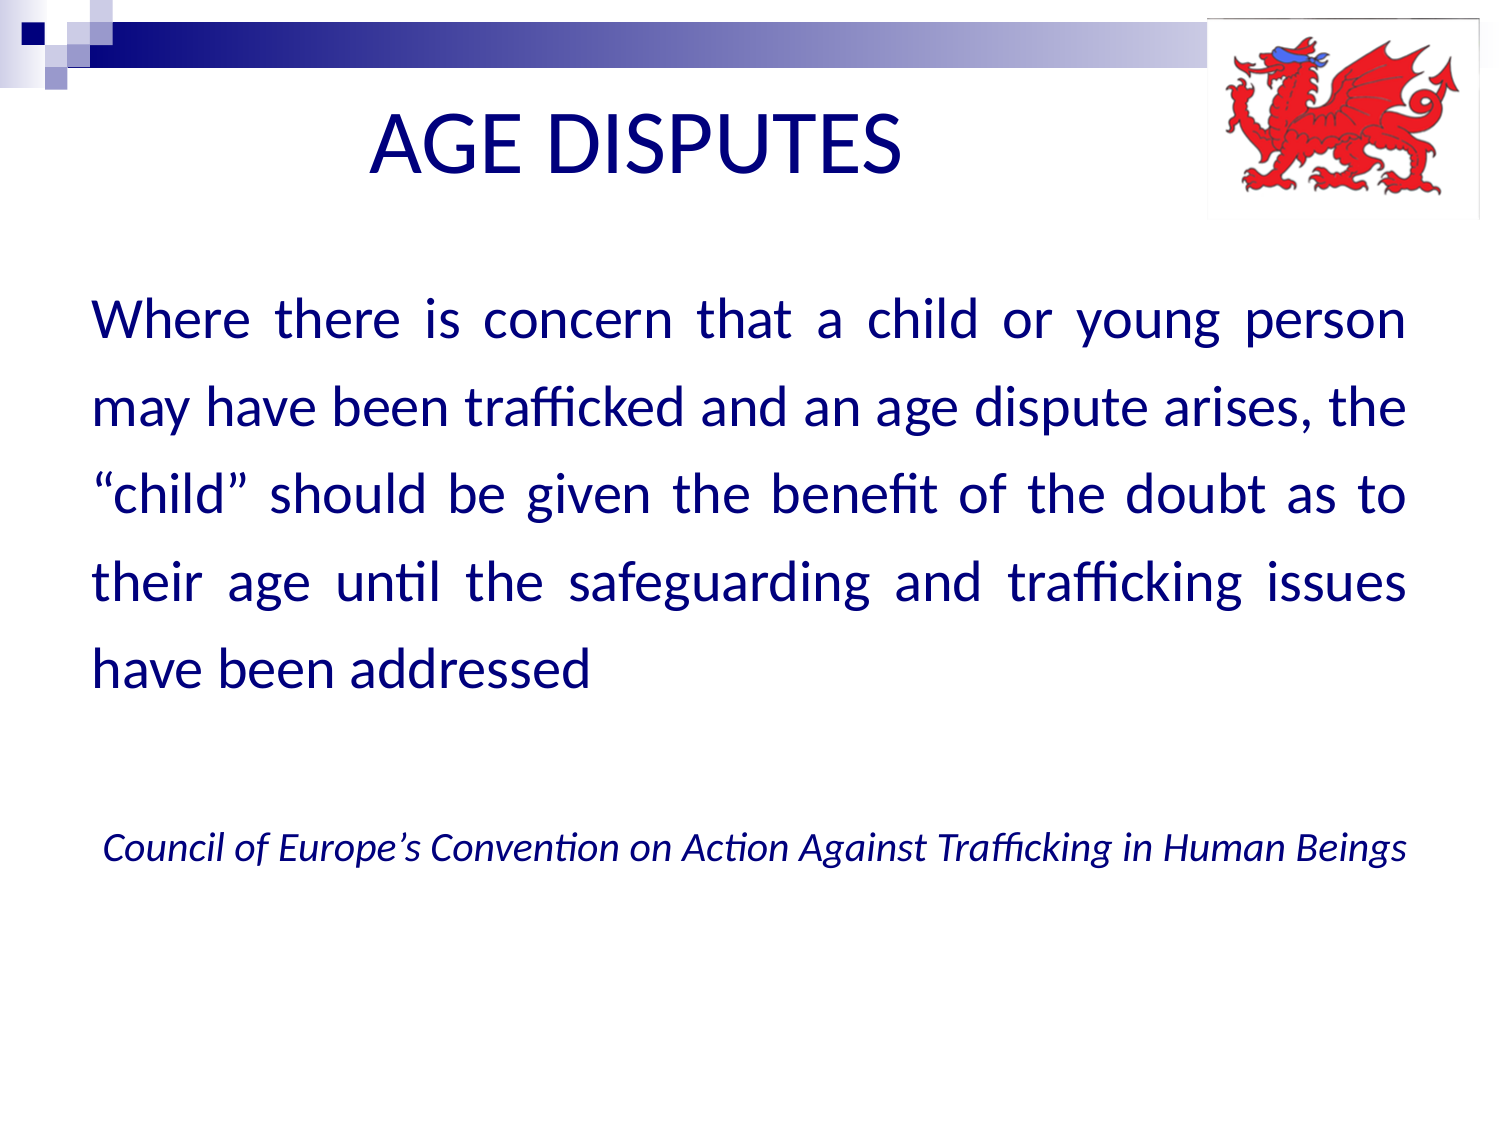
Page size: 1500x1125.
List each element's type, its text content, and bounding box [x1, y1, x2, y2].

list Where there is concern that a child or young person may have been trafficked and an age dispute arises, the “child” should be given the benefit of the doubt as to their age until the safeguarding and trafficking issues have been addressed Council of Europe’s Convention on Action Against Trafficking in Human Beings [76, 255, 1424, 1024]
picture [1204, 18, 1483, 246]
title AGE DISPUTES [75, 75, 1199, 199]
